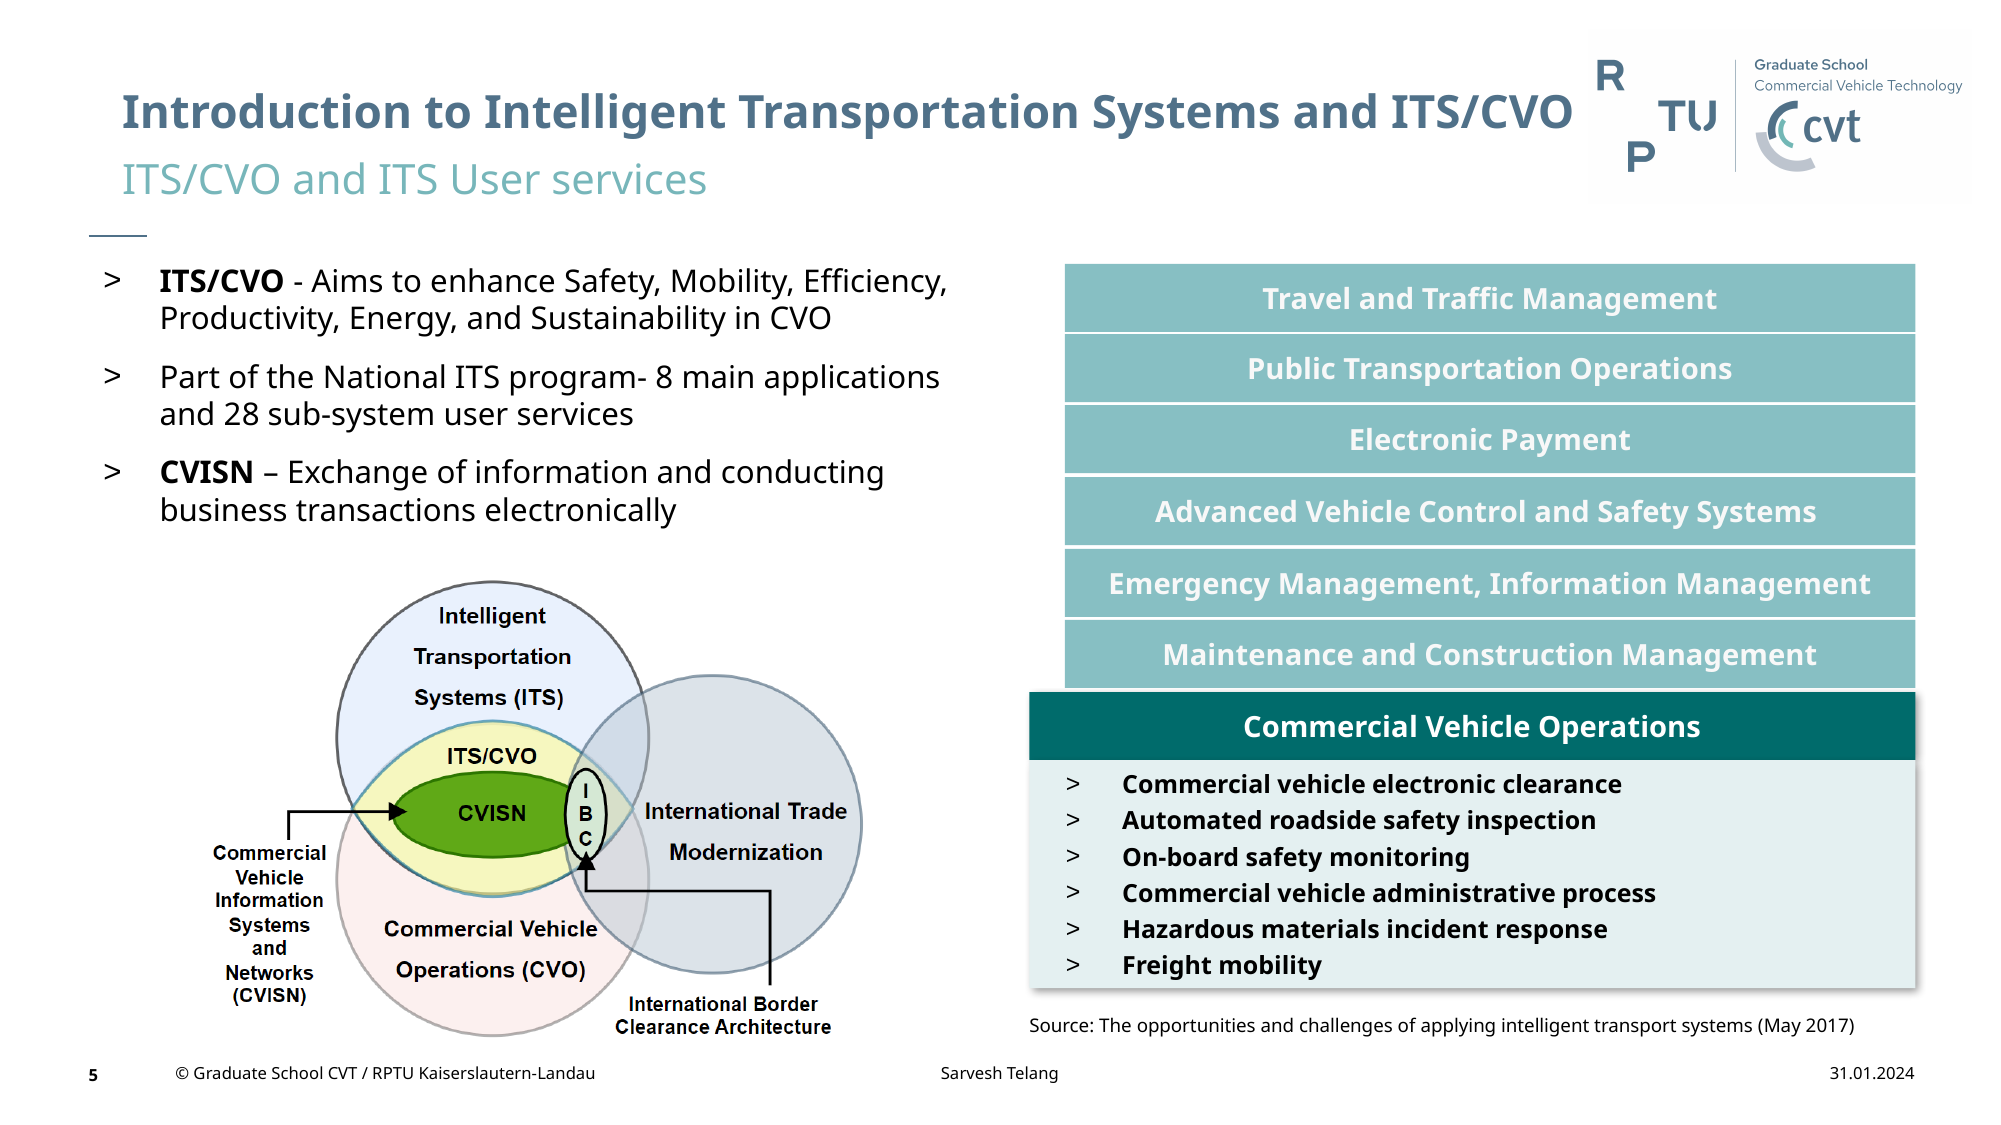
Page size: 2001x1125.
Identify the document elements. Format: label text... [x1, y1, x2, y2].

text_box Emergency Management, Information Management [1063, 547, 1917, 618]
text_box Travel and Traffic Management [1063, 262, 1917, 332]
picture [1588, 29, 1972, 204]
text_box Electronic Payment [1063, 403, 1917, 475]
text_box Source: The opportunities and challenges of applying intelligent transport systems (May 2017) [1029, 1011, 1916, 1025]
list Introduction to Intelligent Transportation Systems and ITS/CVO [84, 88, 1594, 157]
text_box Public Transportation Operations [1063, 332, 1917, 403]
picture [189, 573, 866, 1040]
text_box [1029, 691, 1916, 989]
text_box ITS/CVO - Aims to enhance Safety, Mobility, Efficiency, Productivity, Energy, and Sustainability in CVO Part of the National ITS program- 8 main applications and 28 sub-system user services CVISN – Exchange of information and conducting business transactions electronically [84, 261, 971, 1035]
text_box Maintenance and Construction Management [1063, 618, 1917, 689]
list ITS/CVO and ITS User services [84, 158, 1550, 202]
text_box Advanced Vehicle Control and Safety Systems [1063, 475, 1917, 547]
